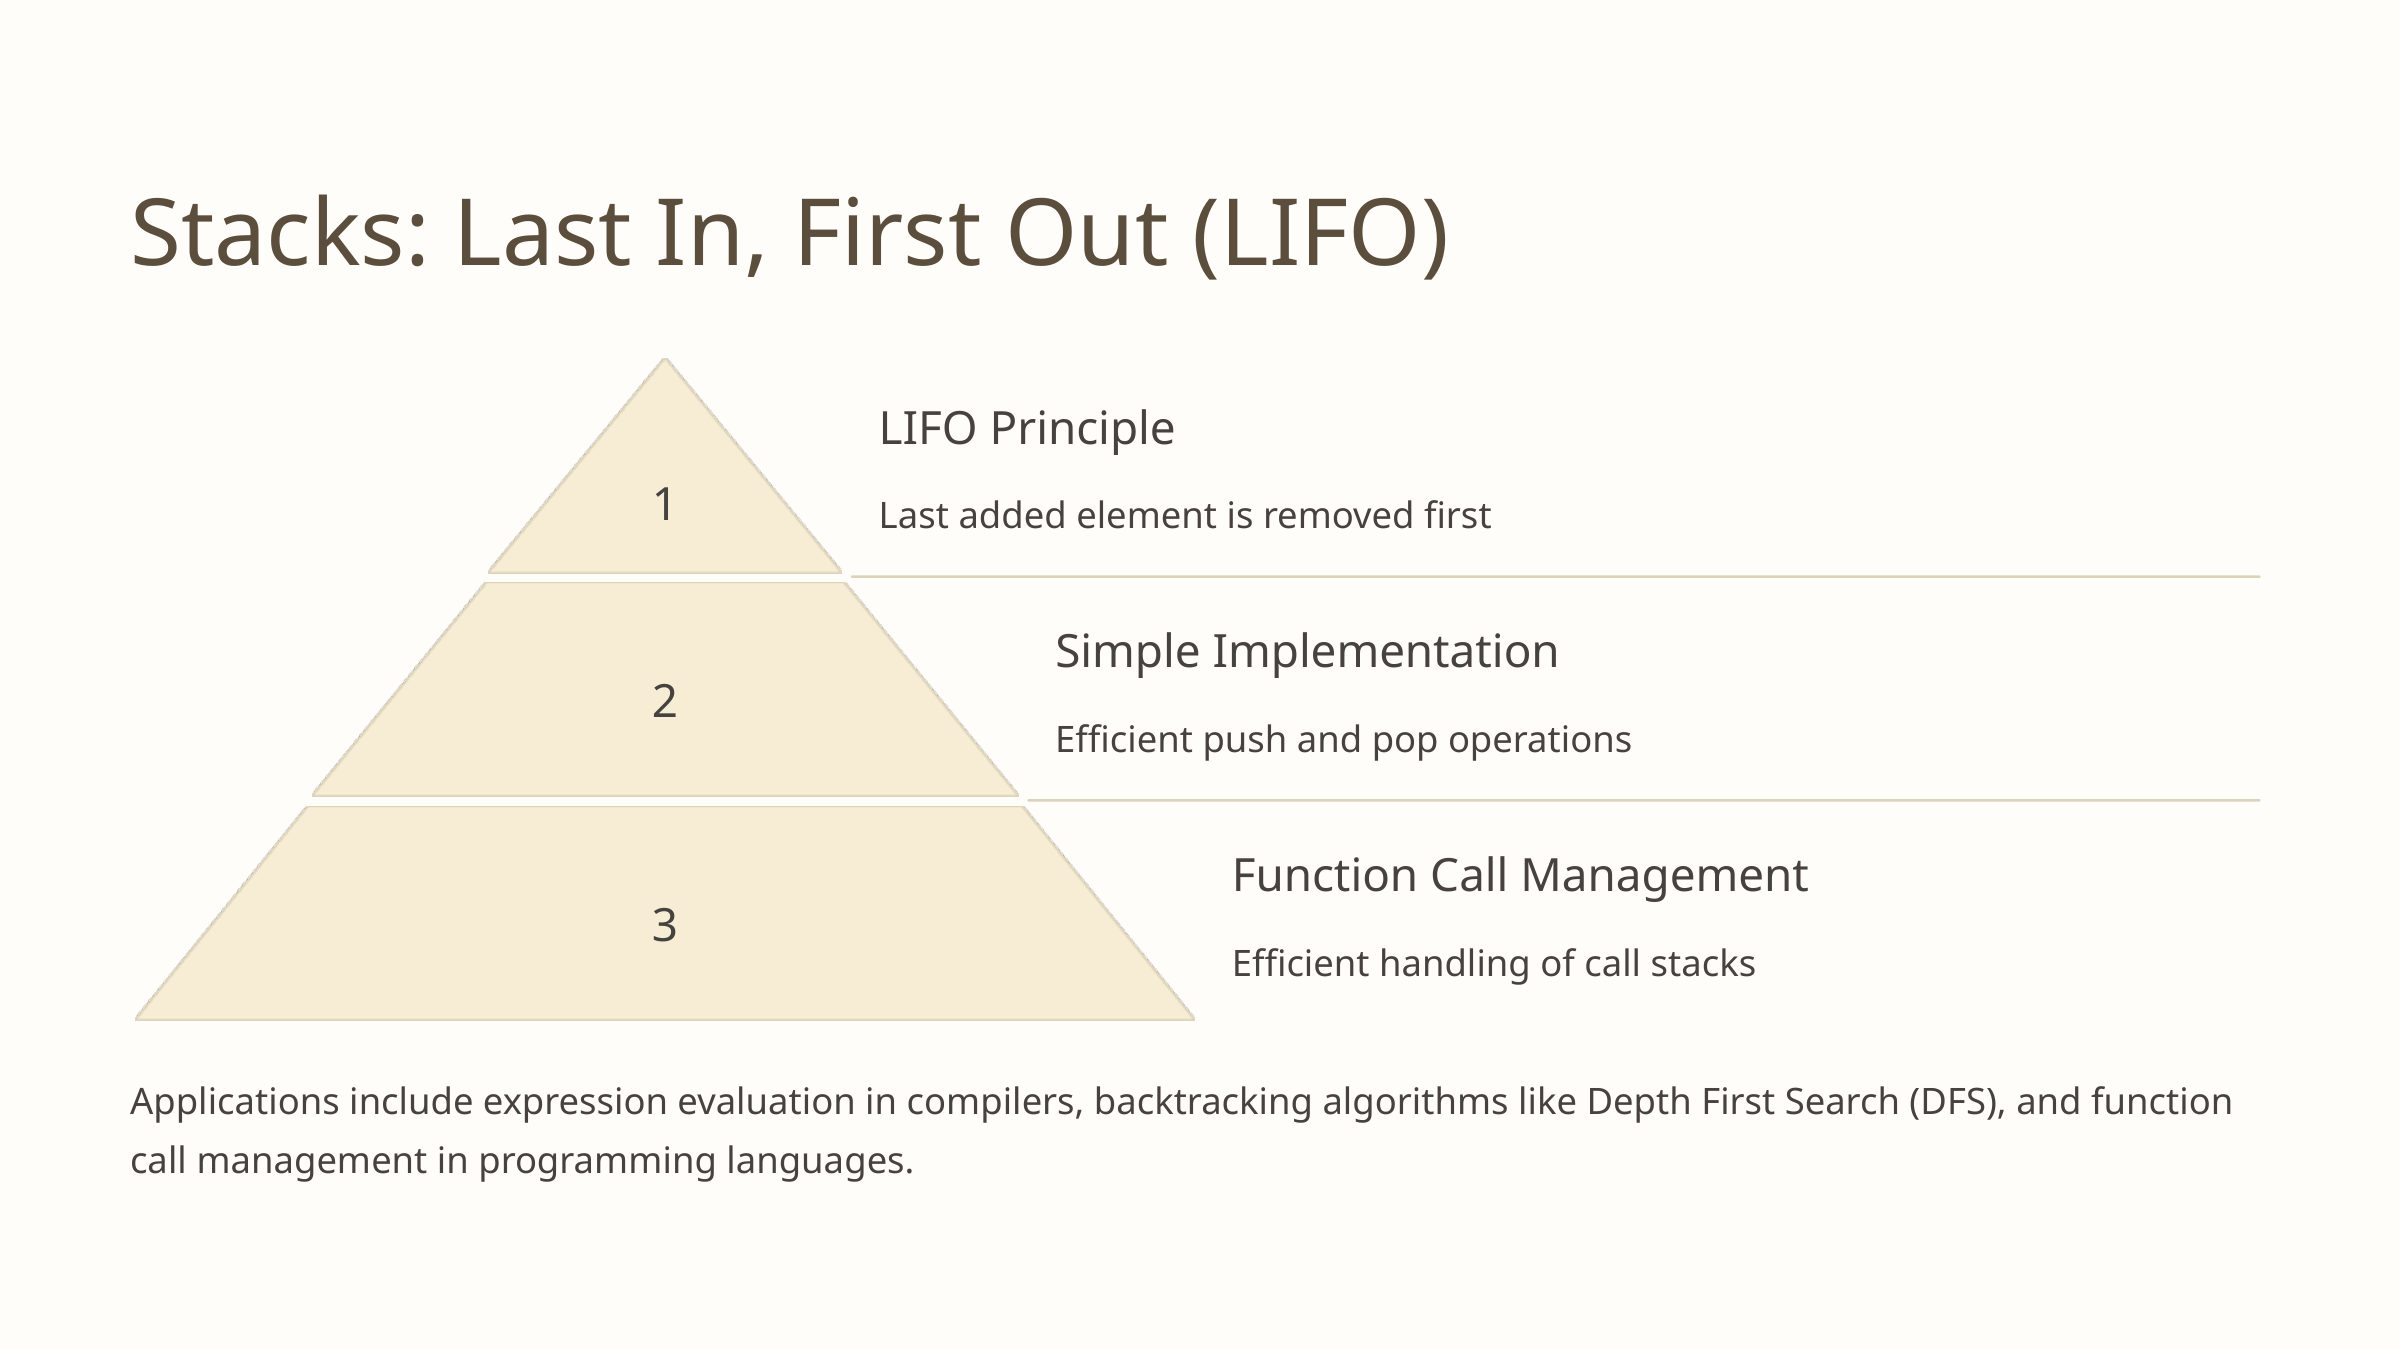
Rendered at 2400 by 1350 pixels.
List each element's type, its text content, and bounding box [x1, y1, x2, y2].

picture [488, 358, 842, 574]
text_box Function Call Management [1231, 843, 1882, 902]
text_box Efficient handling of call stacks [1231, 923, 1882, 984]
text_box Applications include expression evaluation in compilers, backtracking algorithms like Depth First Search (DFS), and function call management in programming languages. [130, 1062, 2270, 1182]
text_box Efficient push and pop operations [1055, 700, 1642, 760]
picture [311, 582, 1019, 797]
text_box Last added element is removed first [878, 476, 1500, 537]
picture [135, 806, 1195, 1021]
text_box Stacks: Last In, First Out (LIFO) [130, 168, 1628, 285]
text_box Simple Implementation [1055, 619, 1628, 678]
text_box LIFO Principle [878, 396, 1344, 455]
